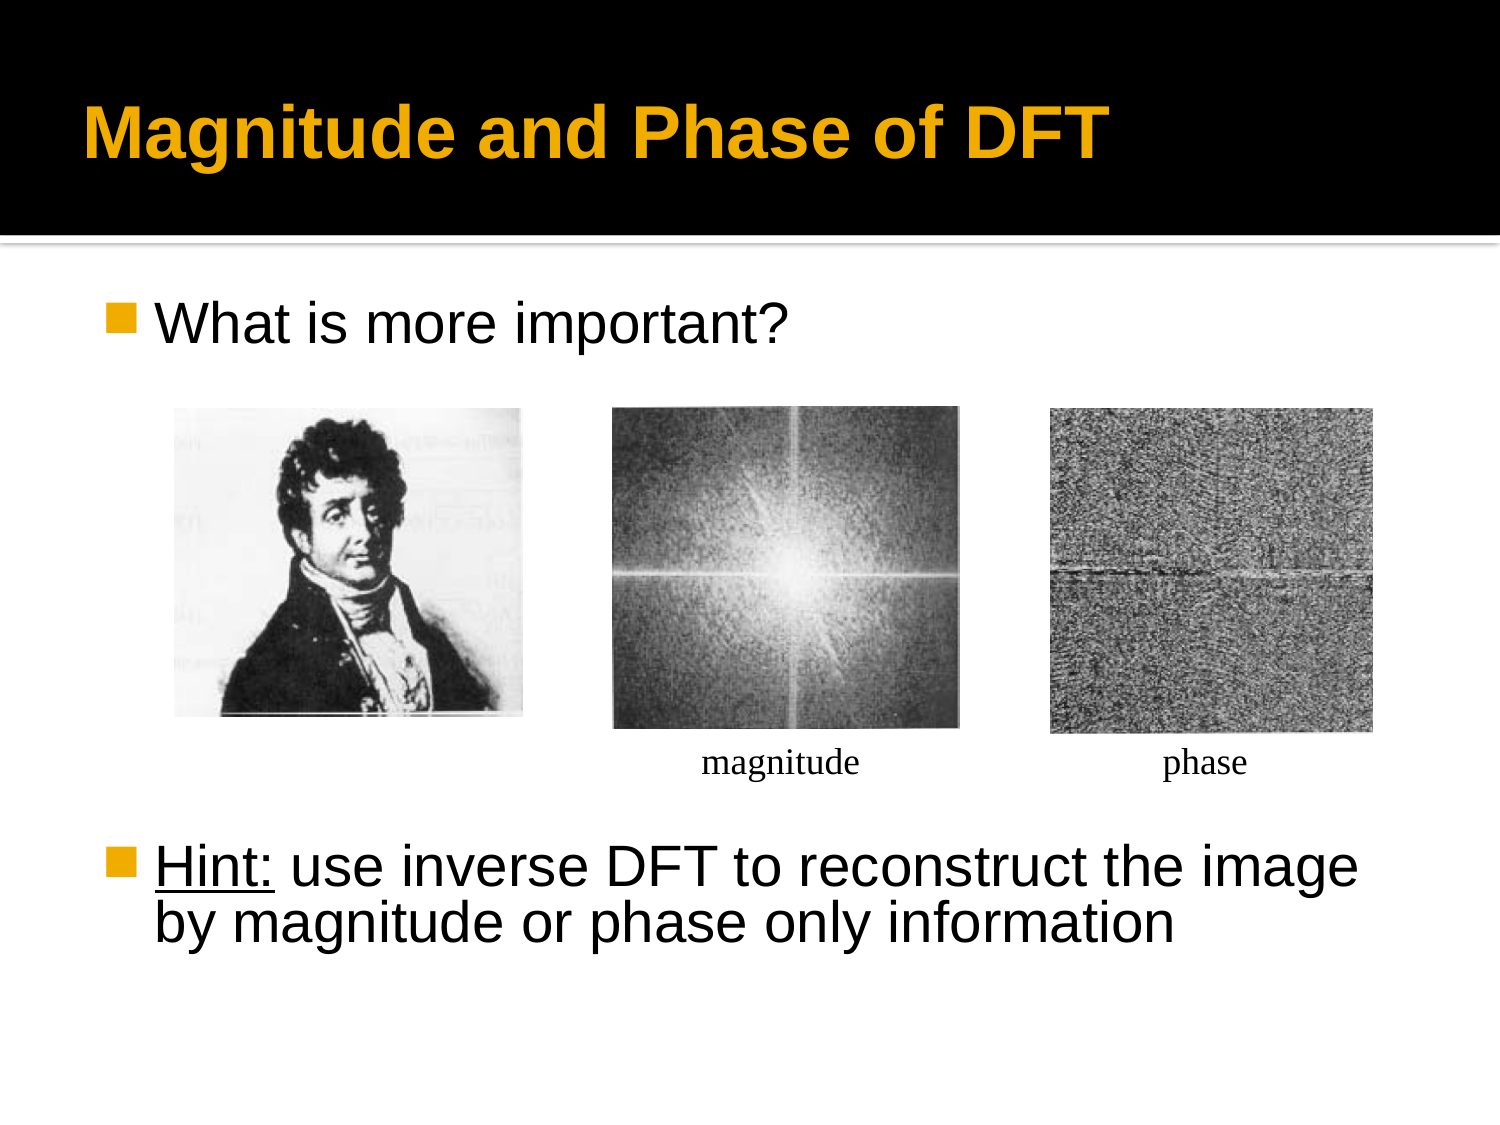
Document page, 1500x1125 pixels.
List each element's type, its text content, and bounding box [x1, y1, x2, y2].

picture [174, 408, 526, 720]
text_box magnitude [693, 738, 868, 790]
text_box phase [1154, 745, 1256, 790]
title Magnitude and Phase of DFT [74, 24, 1426, 232]
picture [612, 405, 961, 729]
picture [1049, 408, 1373, 734]
list What is more important? Hint: use inverse DFT to reconstruct the image by magnitude or phase only information [74, 290, 1426, 1051]
